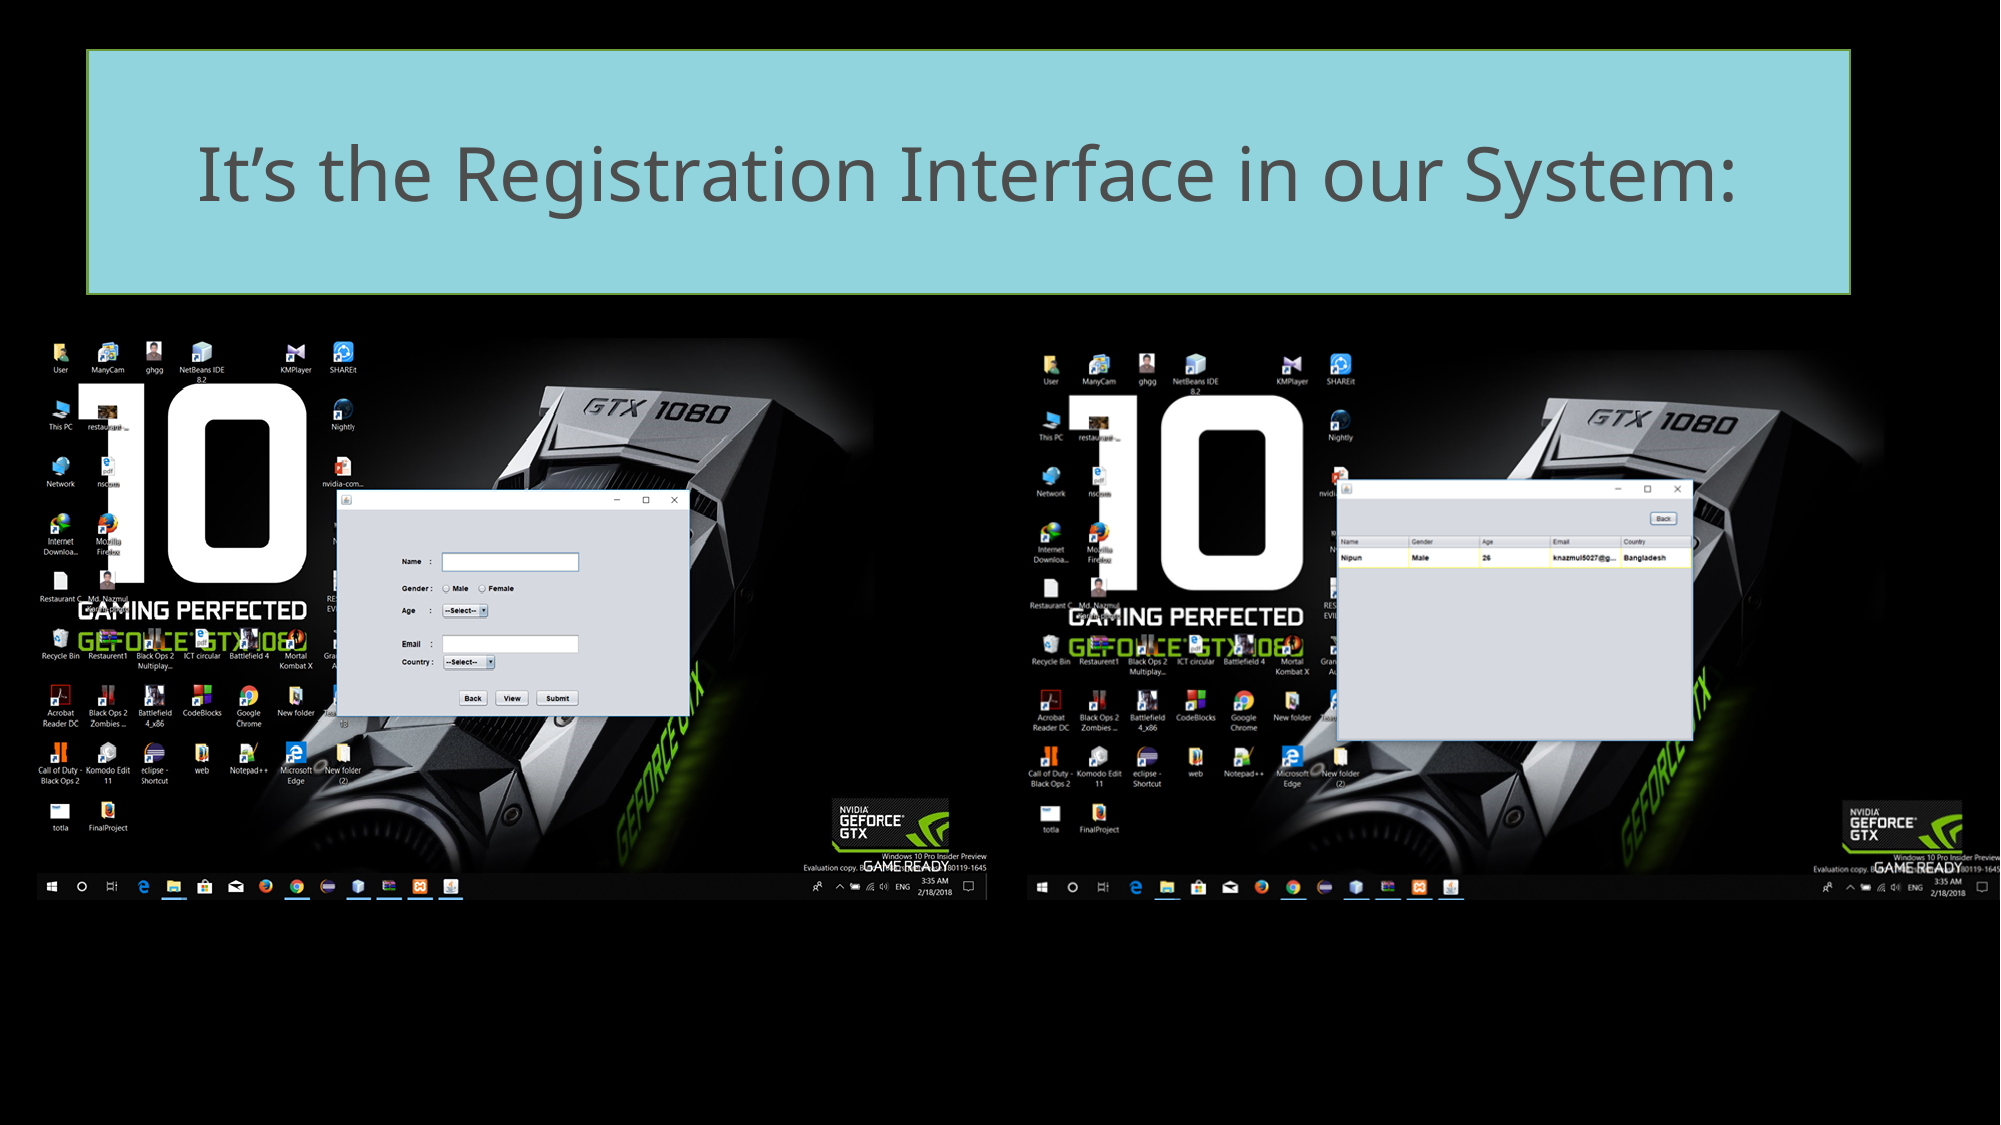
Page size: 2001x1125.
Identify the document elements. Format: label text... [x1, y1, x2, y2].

picture [37, 338, 988, 900]
picture [1027, 350, 2000, 900]
text_box It’s the Registration Interface in our System: [86, 49, 1851, 295]
